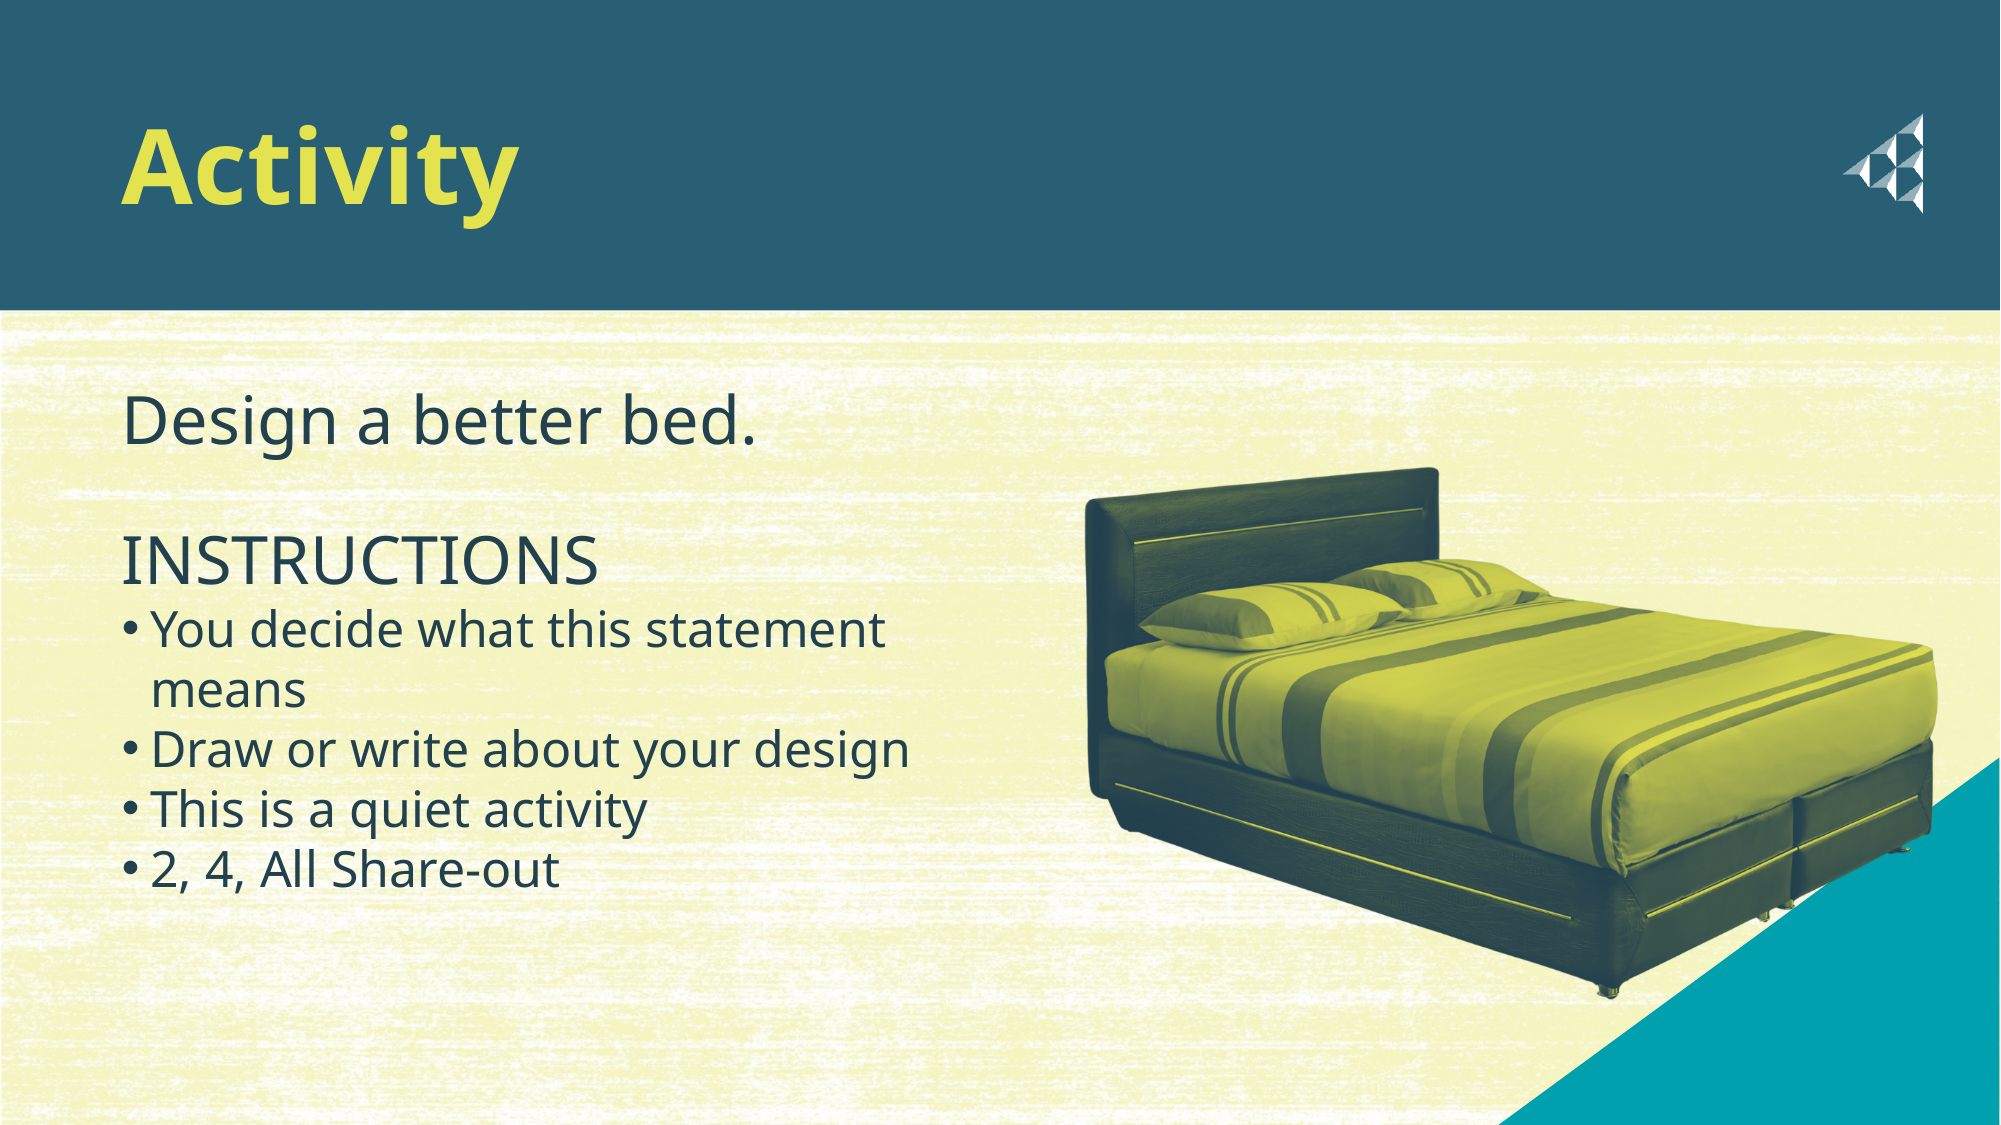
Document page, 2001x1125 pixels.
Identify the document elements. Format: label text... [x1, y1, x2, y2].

list Design a better bed. INSTRUCTIONS You decide what this statement means Draw or write about your design This is a quiet activity 2, 4, All Share-out [106, 369, 979, 1032]
picture [1022, 211, 2000, 1125]
title Activity [106, 112, 1923, 213]
